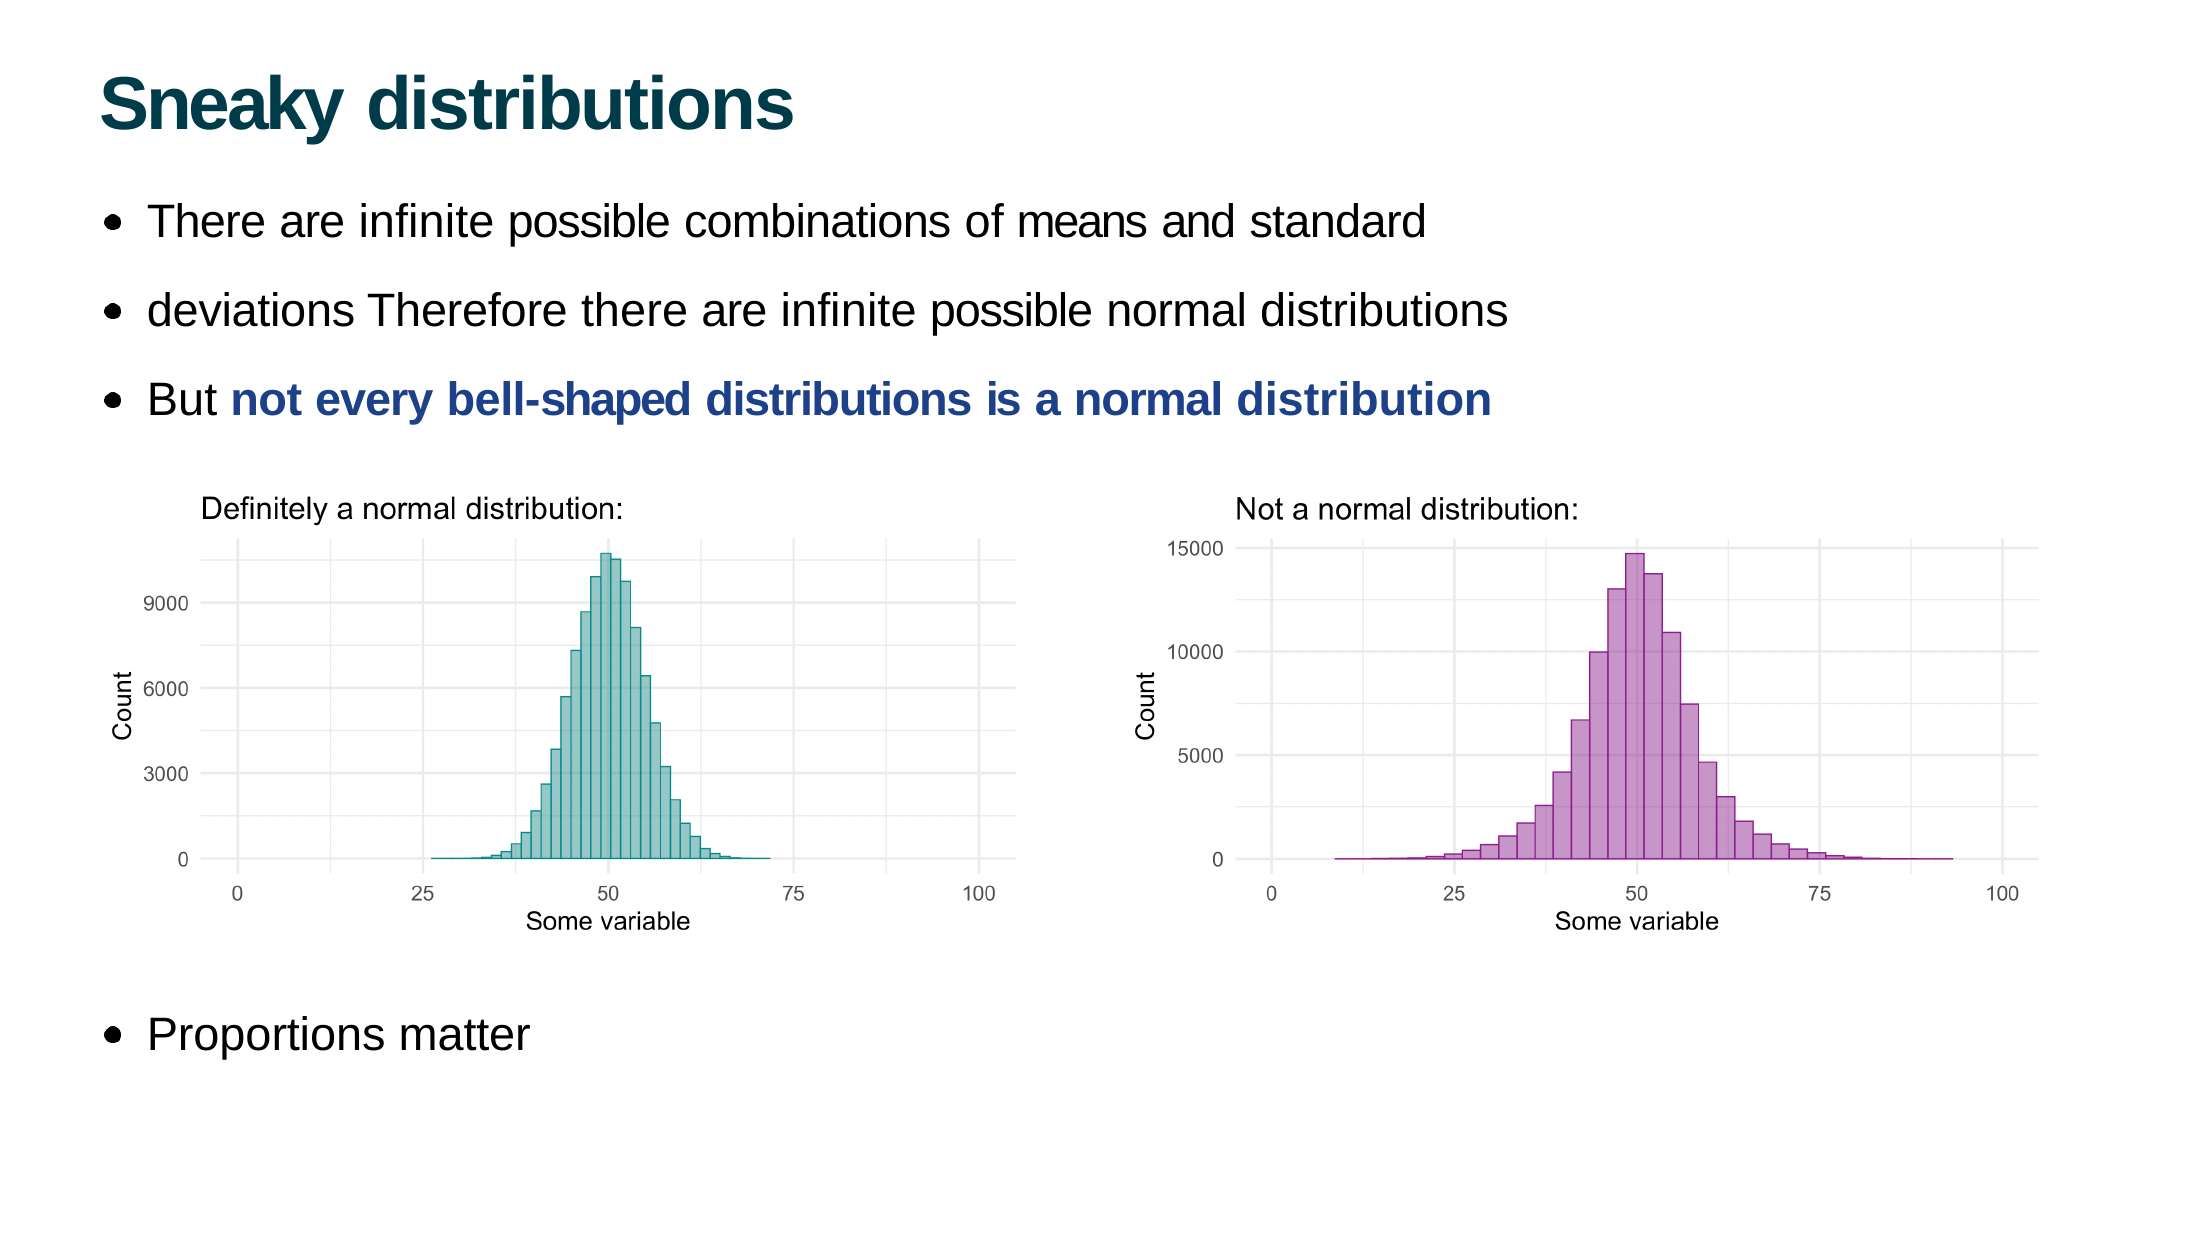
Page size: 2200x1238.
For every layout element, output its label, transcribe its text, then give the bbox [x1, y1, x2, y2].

picture [104, 302, 121, 319]
text_box Proportions matter [144, 1001, 534, 1060]
text_box There are infinite possible combinations of means and standard deviations Therefore there are infinite possible normal distributions But not every bell-shaped distributions is a normal distribution [144, 155, 1610, 425]
picture [104, 1026, 121, 1043]
picture [104, 391, 121, 409]
picture [1135, 497, 2040, 930]
picture [104, 213, 121, 230]
title Sneaky distributions [97, 52, 2103, 262]
picture [111, 496, 1016, 930]
